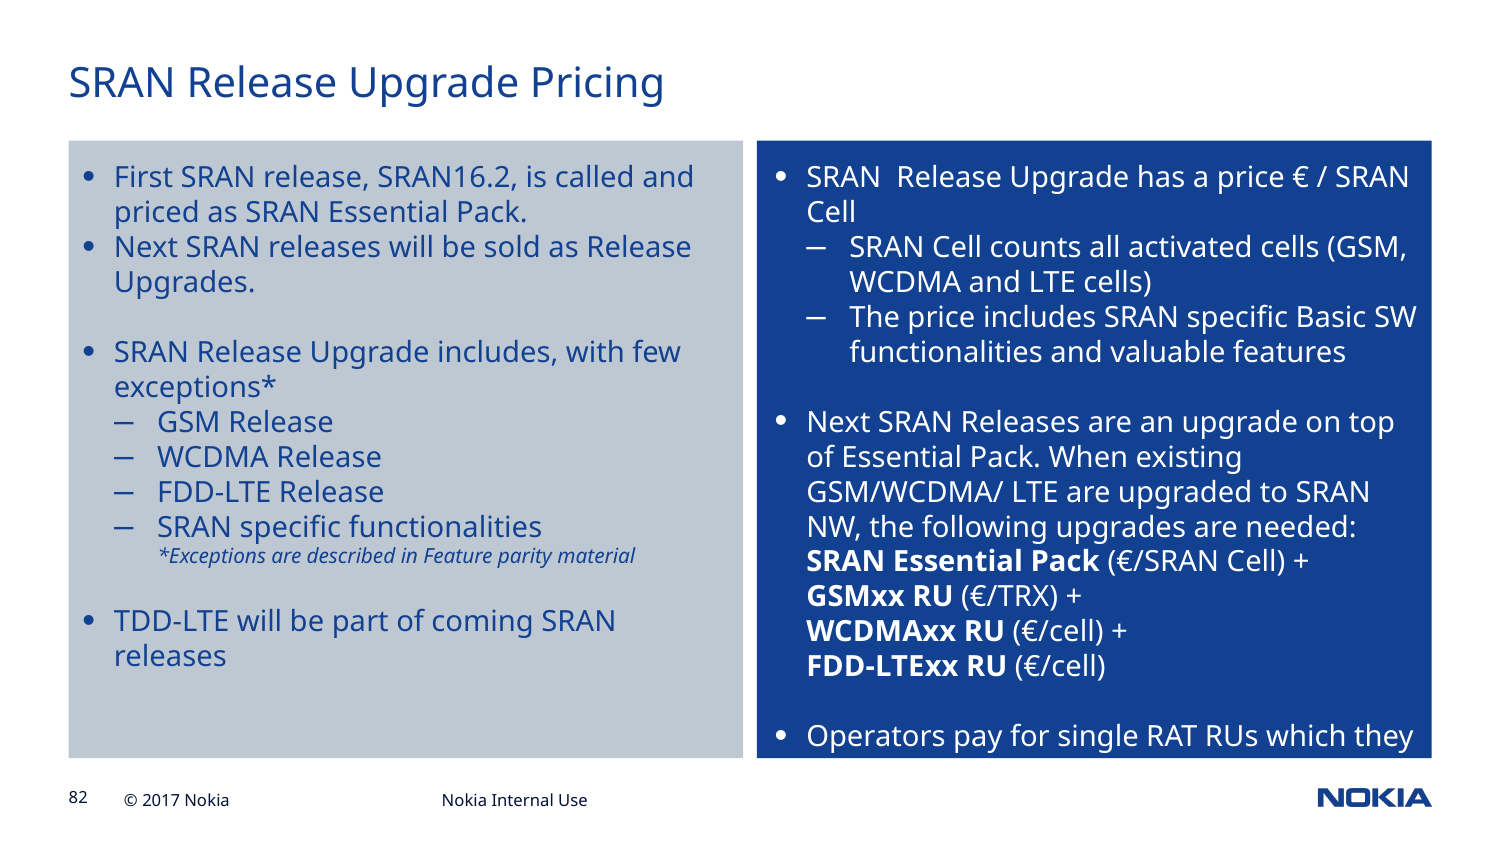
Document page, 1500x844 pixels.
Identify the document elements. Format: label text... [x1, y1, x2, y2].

footer Nokia Internal Use [441, 790, 866, 811]
text_box [68, 140, 744, 759]
picture [1292, 762, 1458, 833]
text_box SRAN Release Upgrade has a price € / SRAN Cell SRAN Cell counts all activated cells (GSM, WCDMA and LTE cells) The price includes SRAN specific Basic SW functionalities and valuable features Next SRAN Releases are an upgrade on top of Essential Pack. When existing GSM/WCDMA/ LTE are upgraded to SRAN NW, the following upgrades are needed: SRAN Essential Pack (€/SRAN Cell) + GSMxx RU (€/TRX) + WCDMAxx RU (€/cell) + FDD-LTExx RU (€/cell) Operators pay for single RAT RUs which they activate as SRAN [774, 158, 1419, 788]
text_box First SRAN release, SRAN16.2, is called and priced as SRAN Essential Pack. Next SRAN releases will be sold as Release Upgrades. SRAN Release Upgrade includes, with few exceptions* GSM Release WCDMA Release FDD-LTE Release SRAN specific functionalities *Exceptions are described in Feature parity material TDD-LTE will be part of coming SRAN releases [82, 158, 727, 703]
text_box SRAN Release Upgrade Pricing [68, 55, 1419, 106]
text_box [756, 140, 1432, 759]
